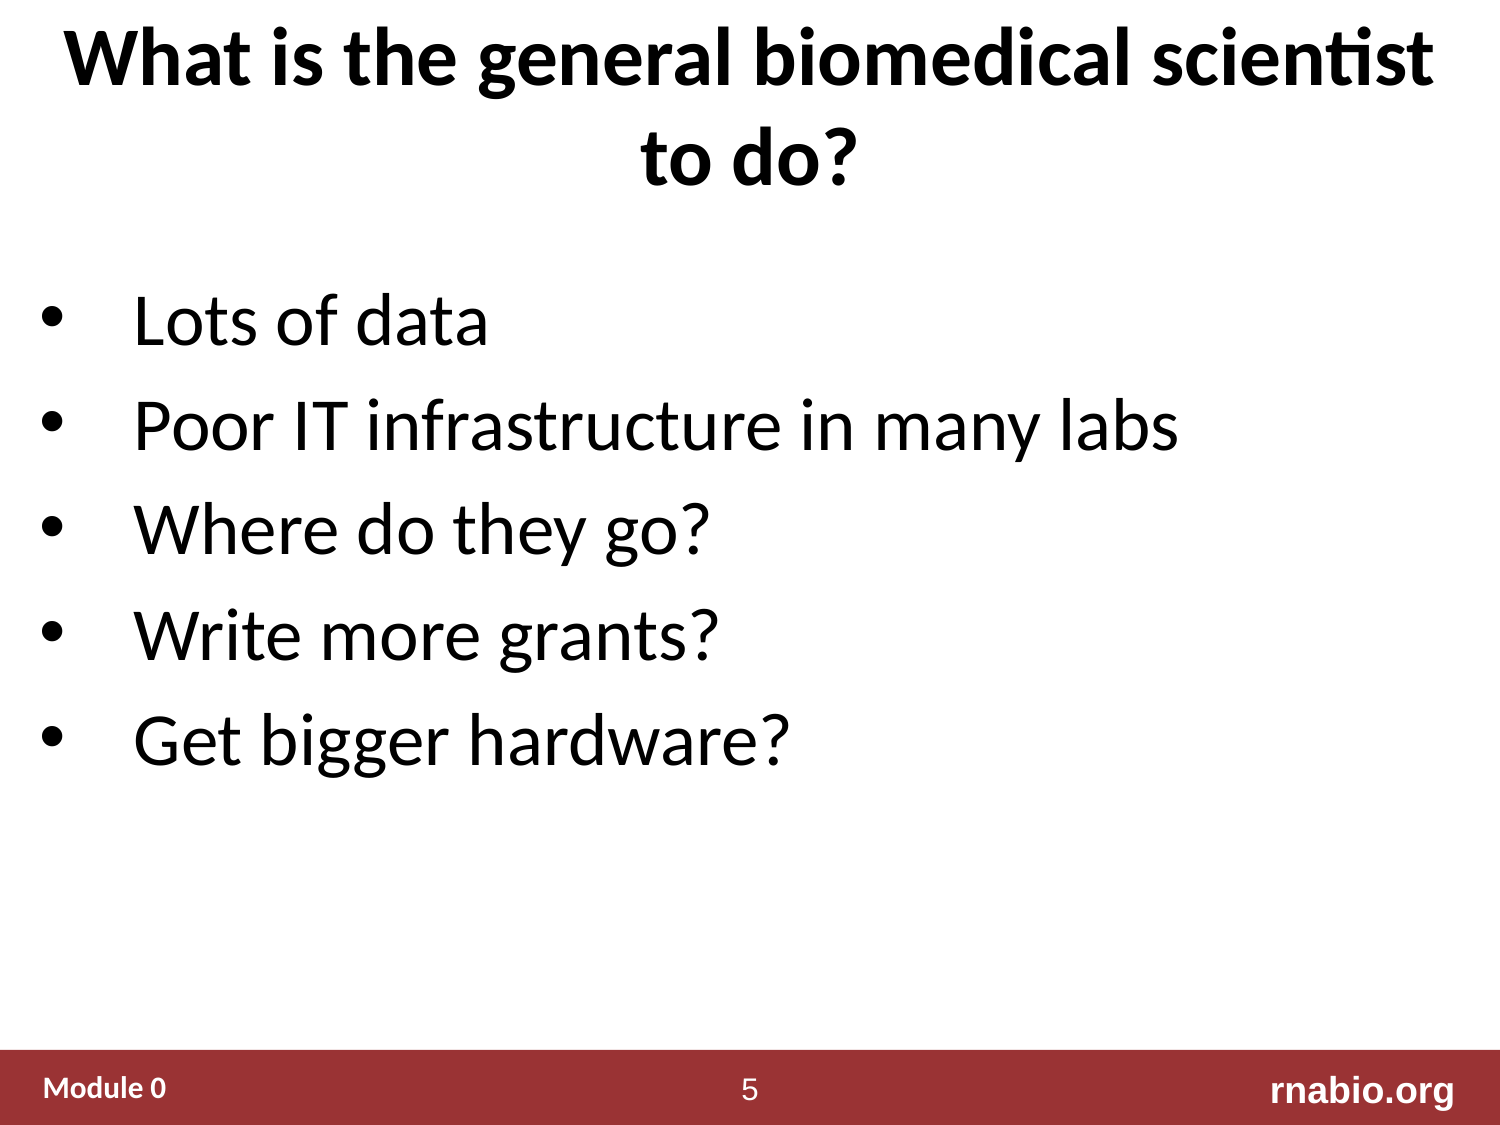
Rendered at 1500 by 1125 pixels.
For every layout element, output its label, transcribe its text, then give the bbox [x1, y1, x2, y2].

list Lots of data Poor IT infrastructure in many labs Where do they go? Write more grants? Get bigger hardware? [24, 262, 1475, 1038]
title What is the general biomedical scientist to do? [24, 8, 1475, 197]
